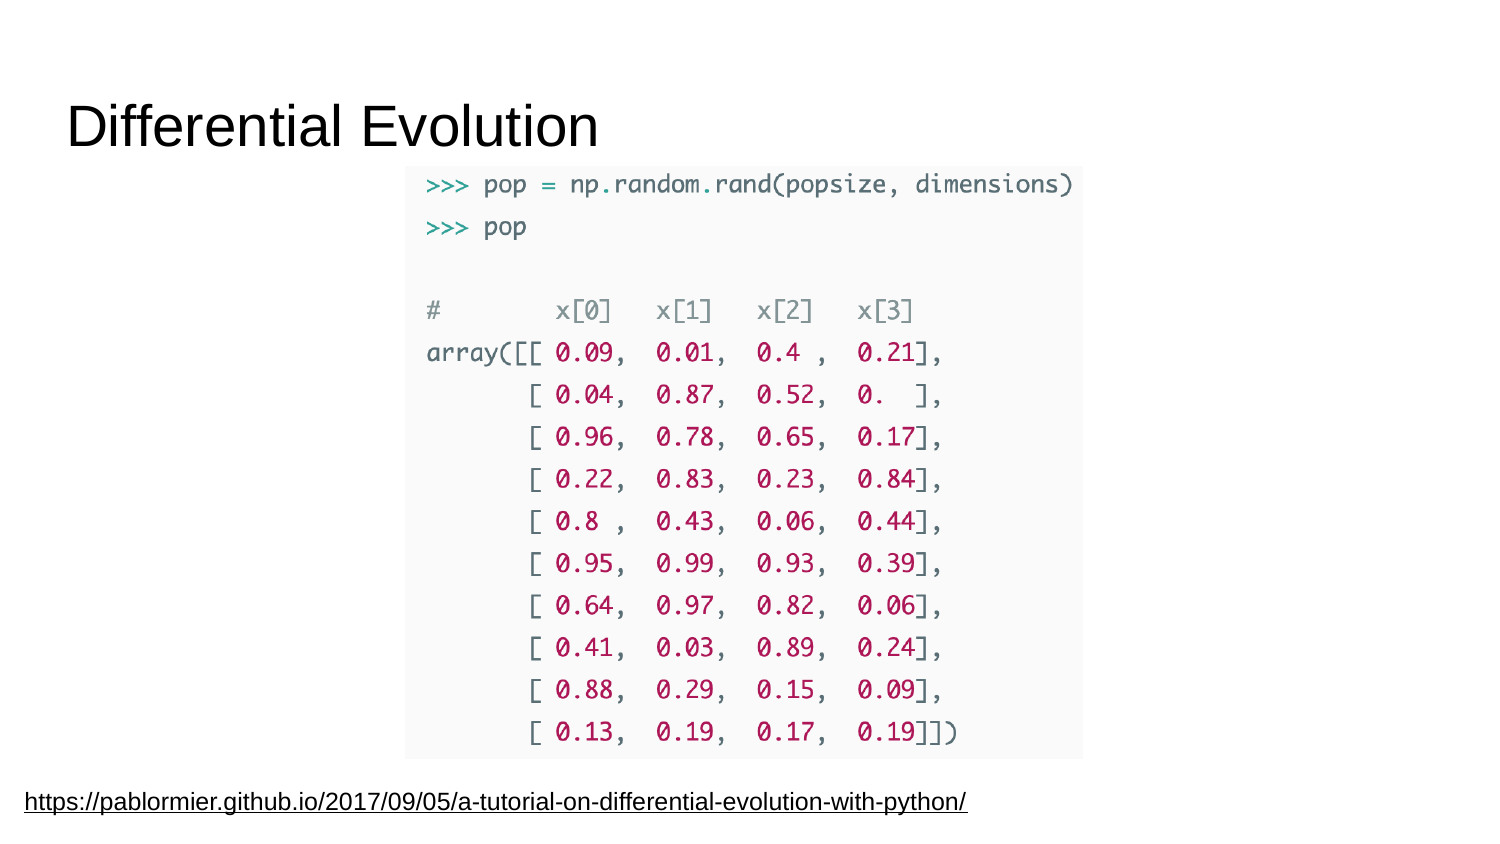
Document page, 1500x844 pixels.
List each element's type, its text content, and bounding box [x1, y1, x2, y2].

picture [405, 166, 1083, 759]
list https://pablormier.github.io/2017/09/05/a-tutorial-on-differential-evolution-with-python/ [9, 770, 1385, 844]
title Differential Evolution [51, 72, 1449, 167]
